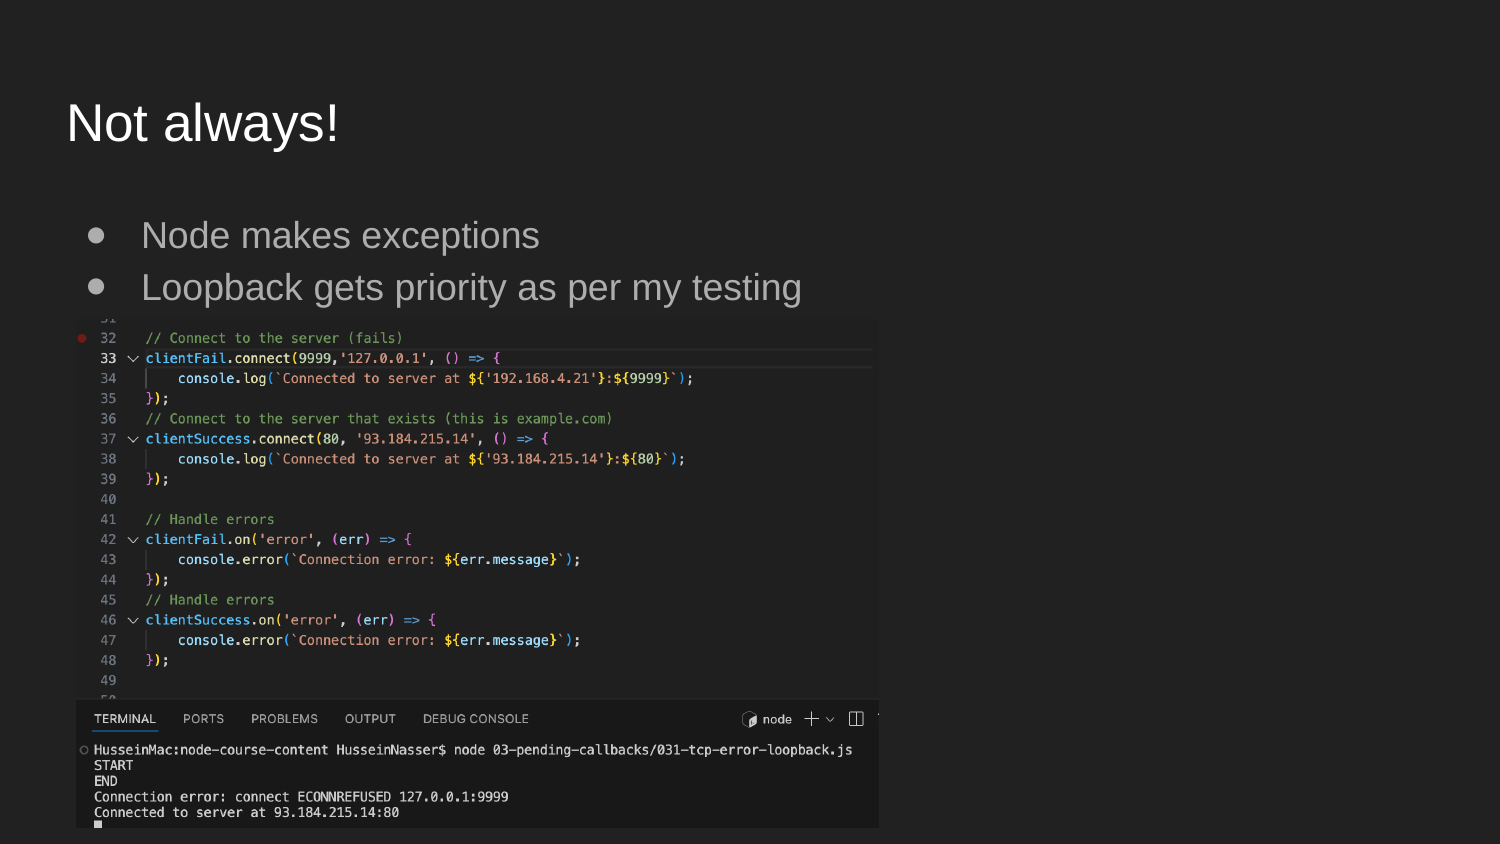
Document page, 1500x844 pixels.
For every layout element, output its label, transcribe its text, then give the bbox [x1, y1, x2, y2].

list Node makes exceptions Loopback gets priority as per my testing [51, 189, 1449, 750]
picture [75, 319, 879, 828]
title Not always! [51, 72, 1449, 167]
